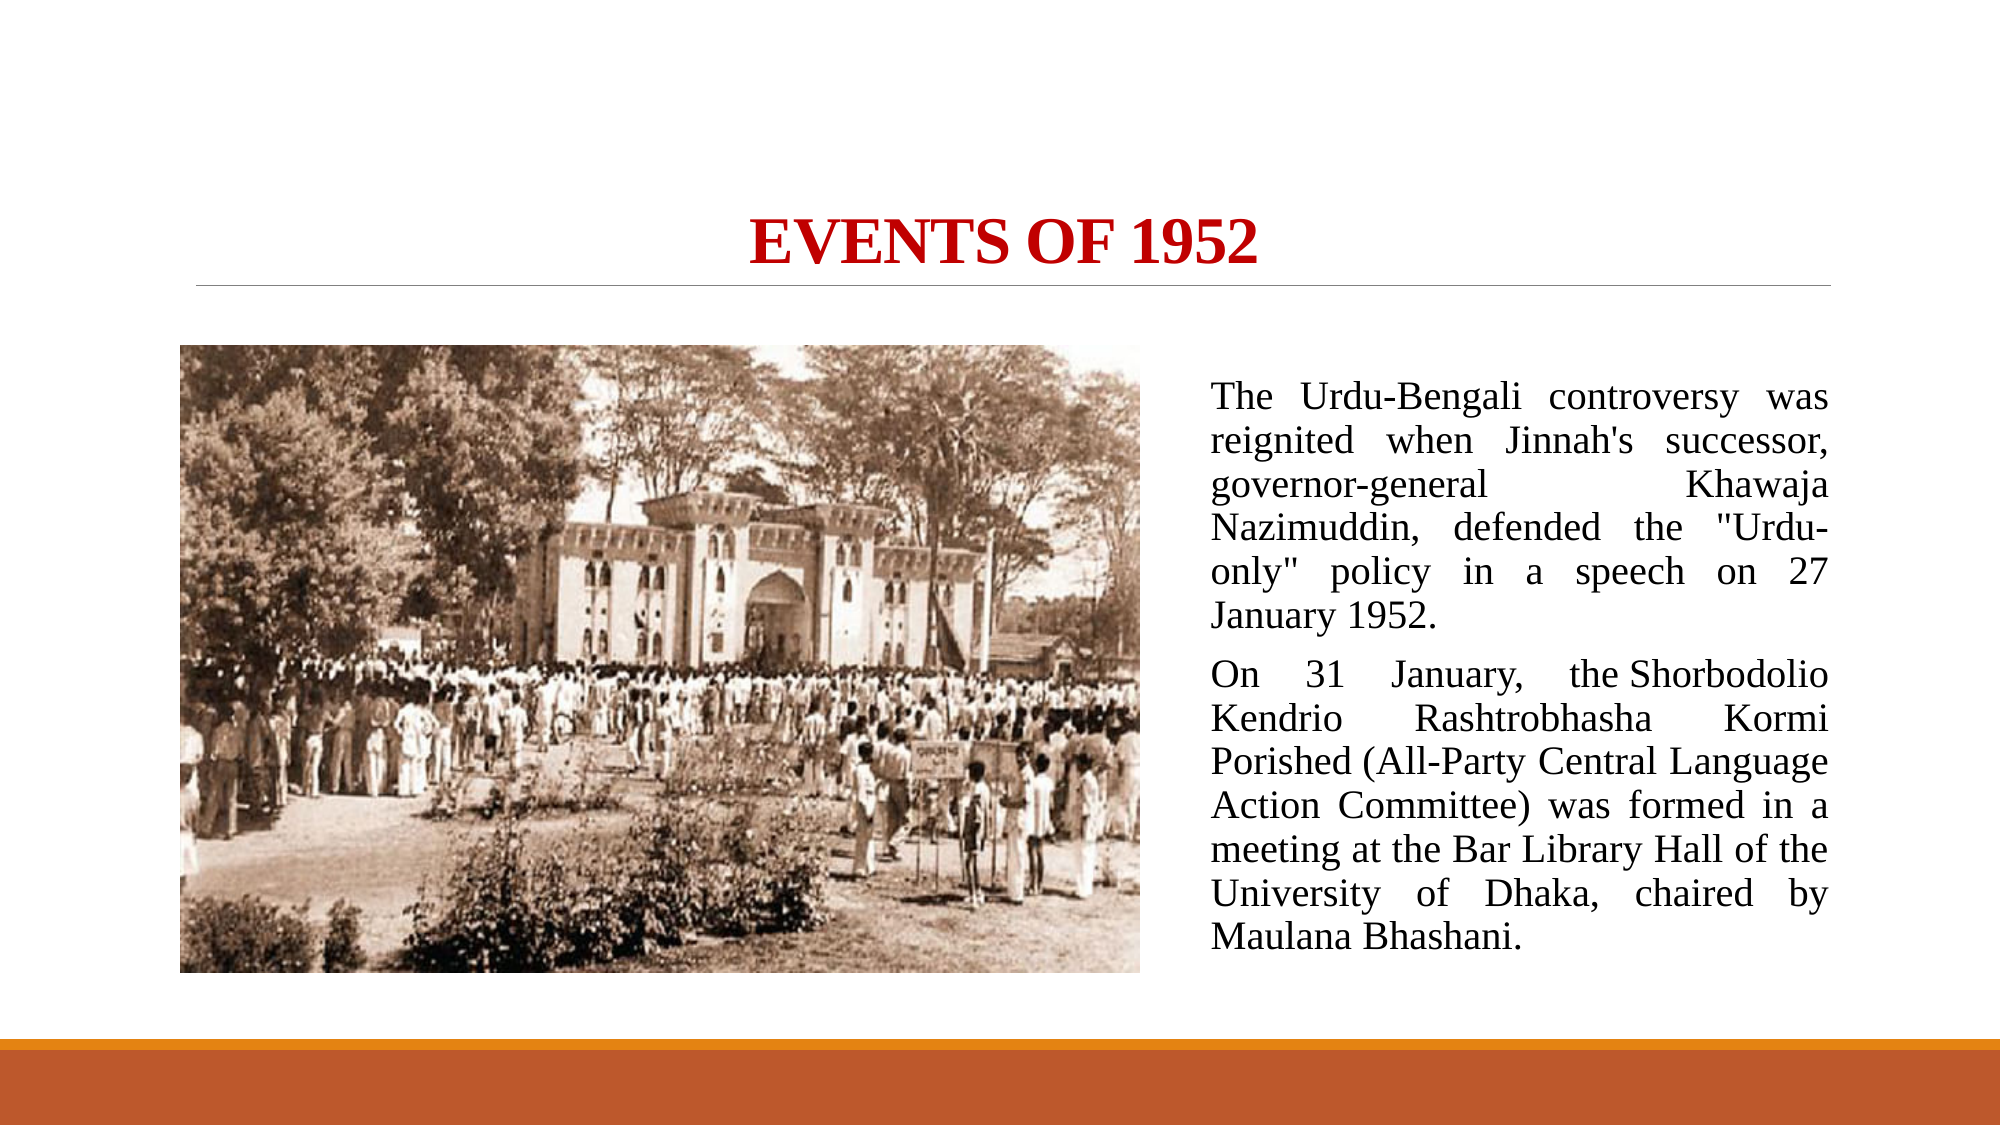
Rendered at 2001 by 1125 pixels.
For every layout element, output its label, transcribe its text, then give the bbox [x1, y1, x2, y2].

title EVENTS OF 1952 [180, 149, 1830, 285]
picture [179, 344, 1141, 974]
list The Urdu-Bengali controversy was reignited when Jinnah's successor, governor-general Khawaja Nazimuddin, defended the "Urdu-only" policy in a speech on 27 January 1952. On 31 January, the Shorbodolio Kendrio Rashtrobhasha Kormi Porished (All-Party Central Language Action Committee) was formed in a meeting at the Bar Library Hall of the University of Dhaka, chaired by Maulana Bhashani. [1168, 302, 1830, 973]
